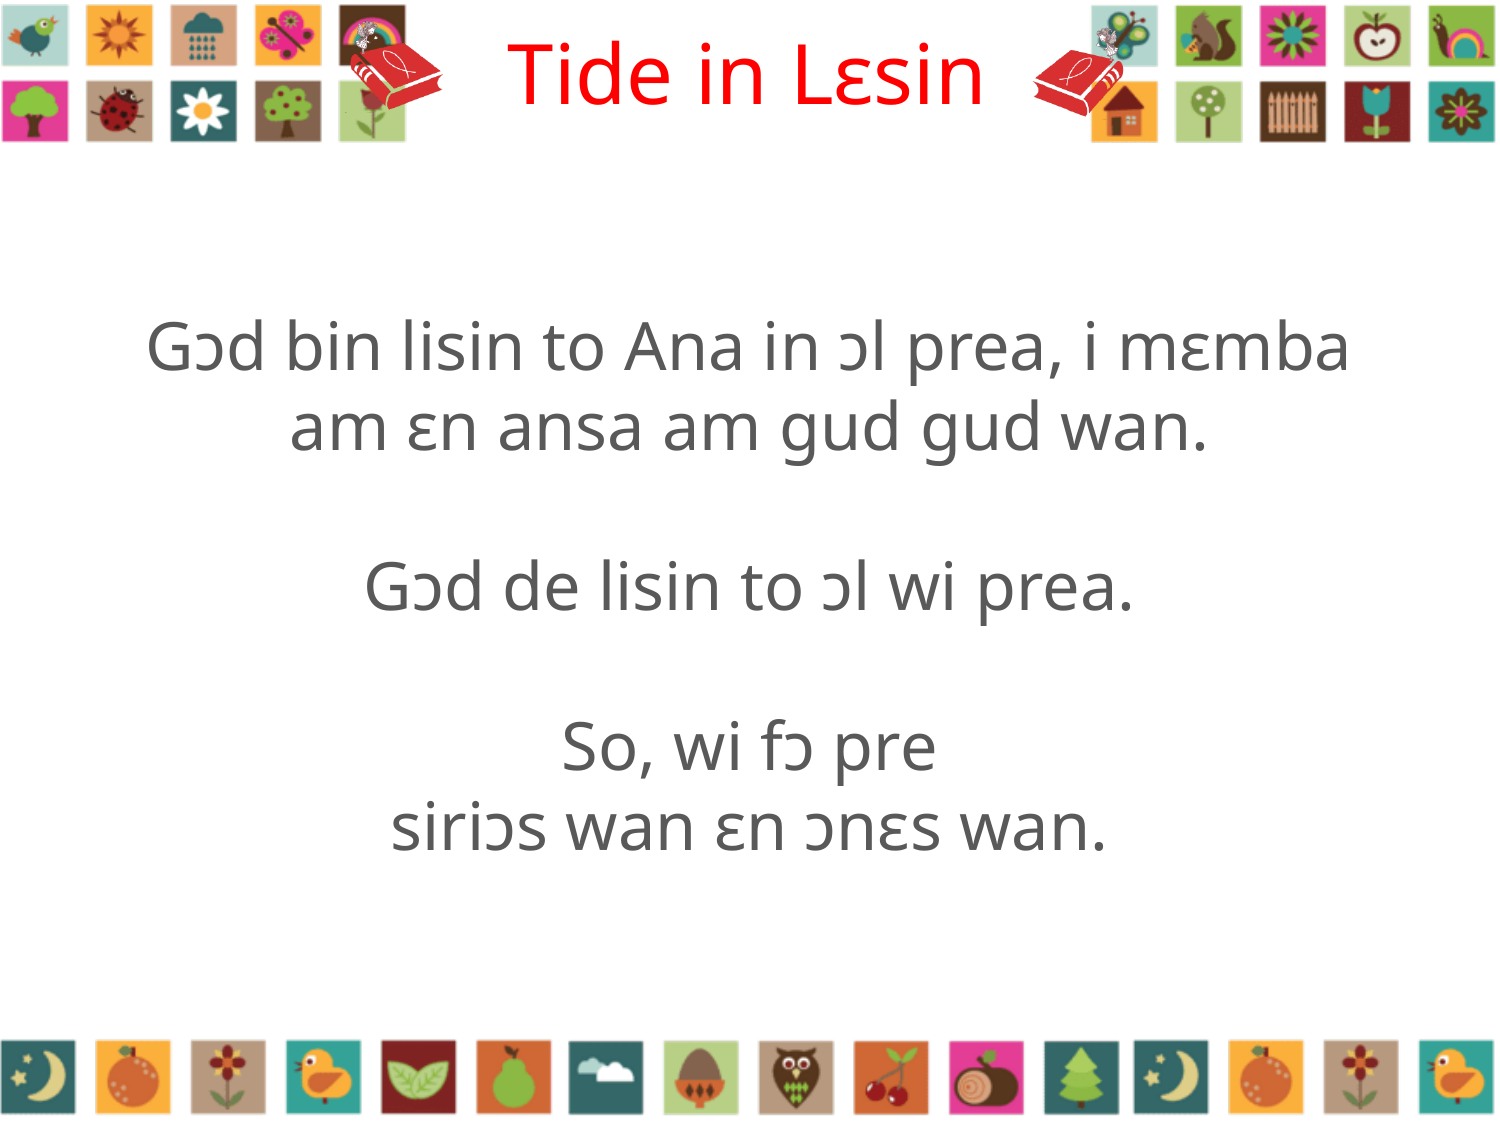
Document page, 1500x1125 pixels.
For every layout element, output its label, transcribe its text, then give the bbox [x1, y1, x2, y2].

text_box Tide in Lɛsin [425, 13, 1077, 129]
picture [1001, 3, 1500, 150]
picture [0, 3, 475, 150]
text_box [0, 1028, 1500, 1118]
text_box Gɔd bin lisin to Ana in ɔl prea, i mɛmba am ɛn ansa am gud gud wan. Gɔd de lisin to ɔl wi prea. So, wi fɔ pre siriɔs wan ɛn ɔnɛs wan. [76, 296, 1424, 872]
